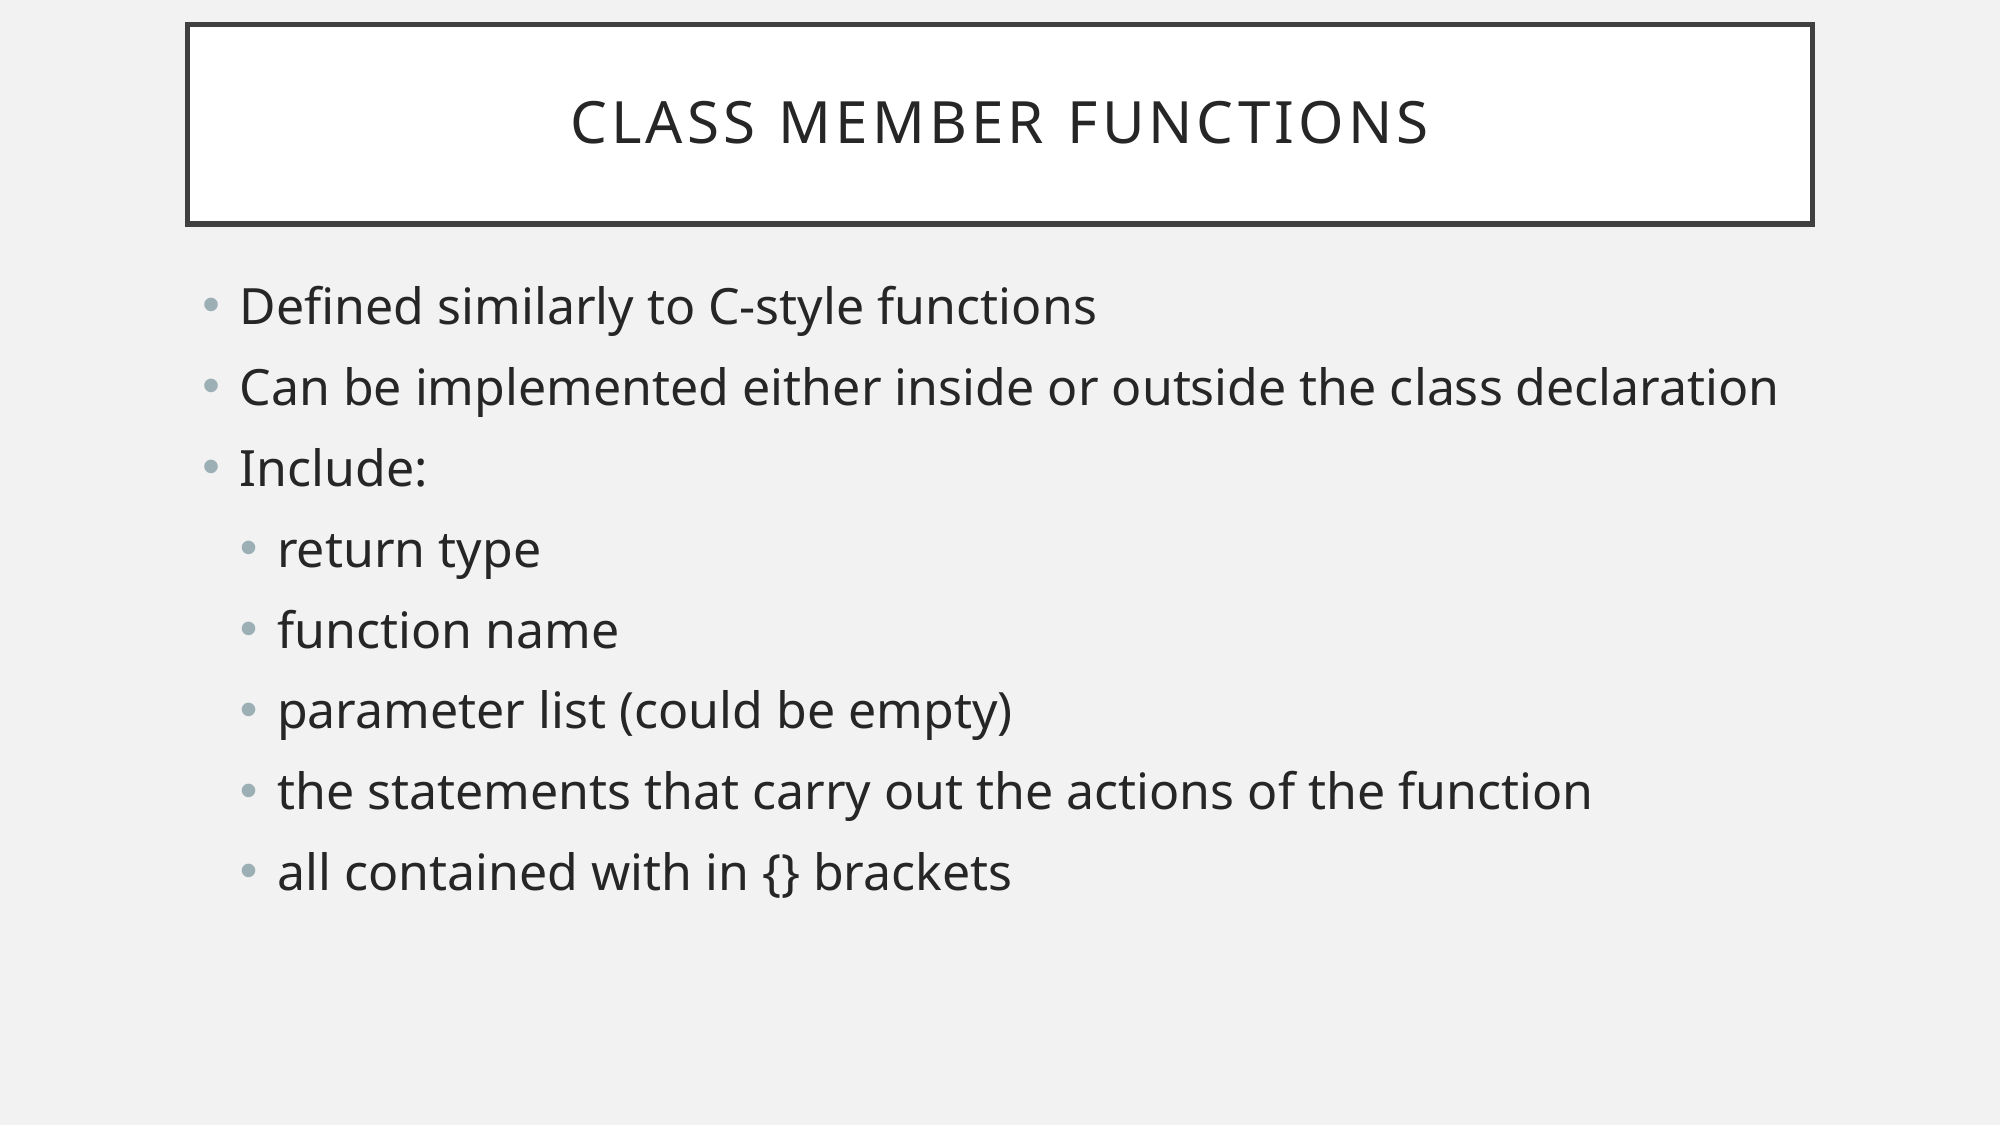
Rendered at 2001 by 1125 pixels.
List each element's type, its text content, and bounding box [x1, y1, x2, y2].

title Class member functions [185, 22, 1815, 227]
list Defined similarly to C-style functions Can be implemented either inside or outside the class declaration Include: return type function name parameter list (could be empty) the statements that carry out the actions of the function all contained with in {} brackets [187, 267, 1813, 1068]
